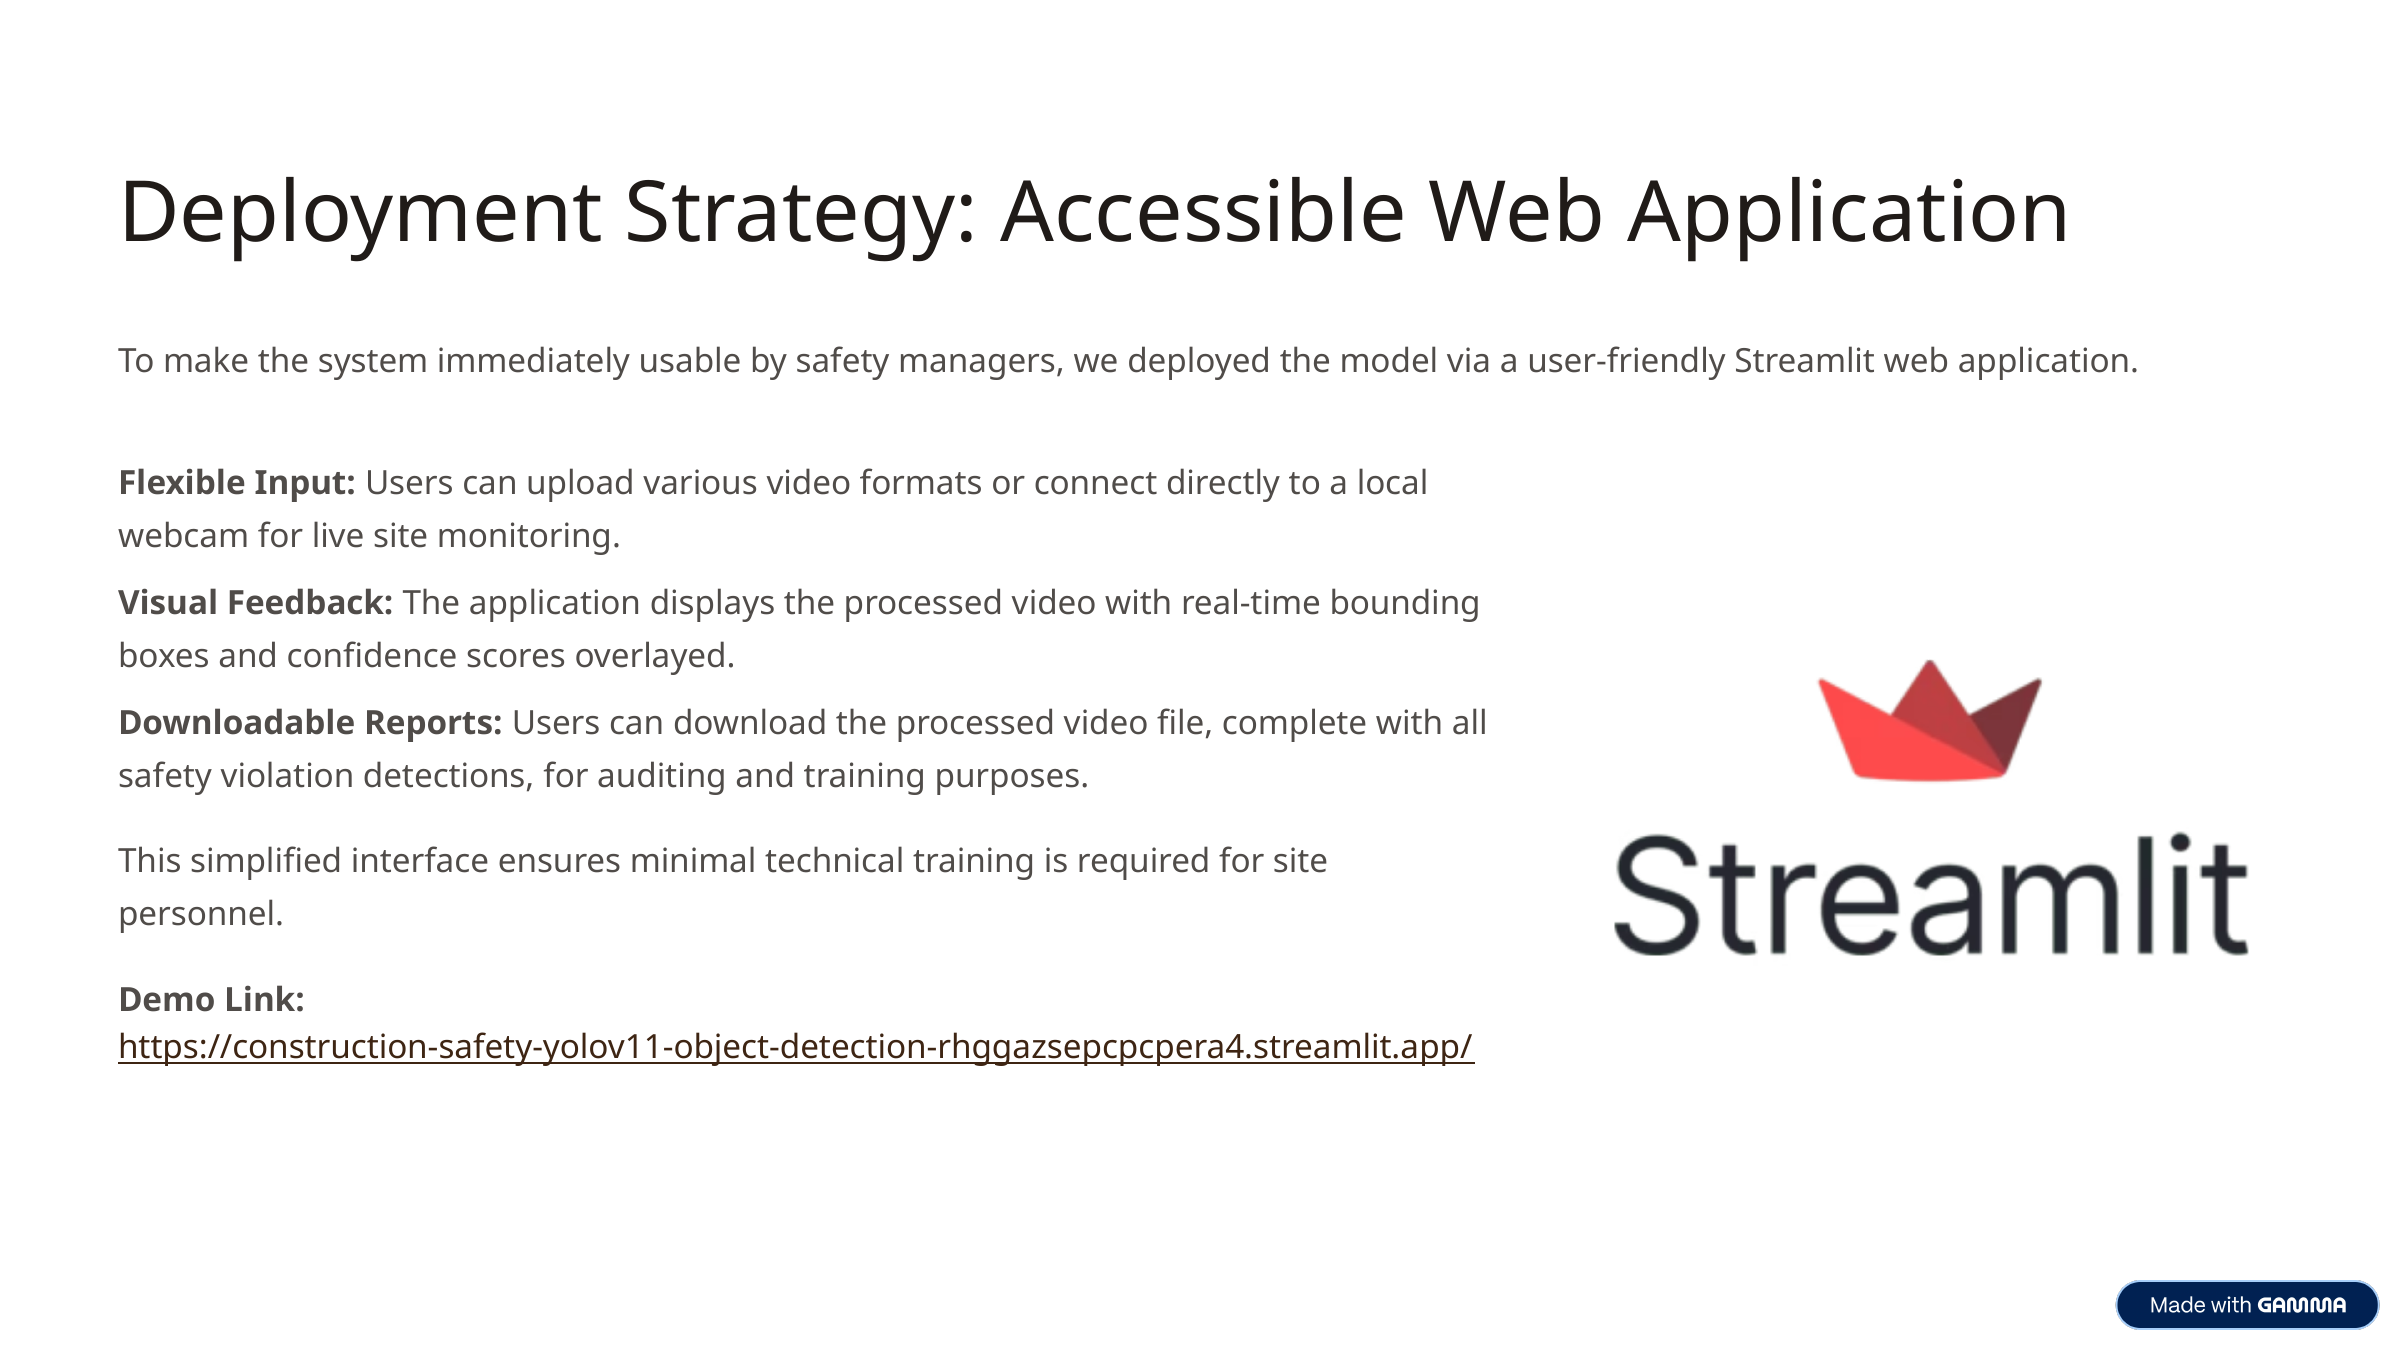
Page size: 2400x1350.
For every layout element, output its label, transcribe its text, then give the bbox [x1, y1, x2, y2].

text_box To make the system immediately usable by safety managers, we deployed the model via a user-friendly Streamlit web application. [118, 325, 2282, 380]
text_box Demo Link: https://construction-safety-yolov11-object-detection-rhggazsepcpcpera4.streamlit.app/ [118, 964, 1496, 1073]
picture [1579, 455, 2283, 1160]
picture [2106, 1271, 2389, 1339]
text_box Flexible Input: Users can upload various video formats or connect directly to a local webcam for live site monitoring. [118, 448, 1496, 557]
text_box Visual Feedback: The application displays the processed video with real-time bounding boxes and confidence scores overlayed. [118, 567, 1496, 676]
text_box Deployment Strategy: Accessible Web Application [118, 152, 2182, 259]
text_box Downloadable Reports: Users can download the processed video file, complete with all safety violation detections, for auditing and training purposes. [118, 687, 1496, 796]
text_box This simplified interface ensures minimal technical training is required for site personnel. [118, 826, 1496, 935]
